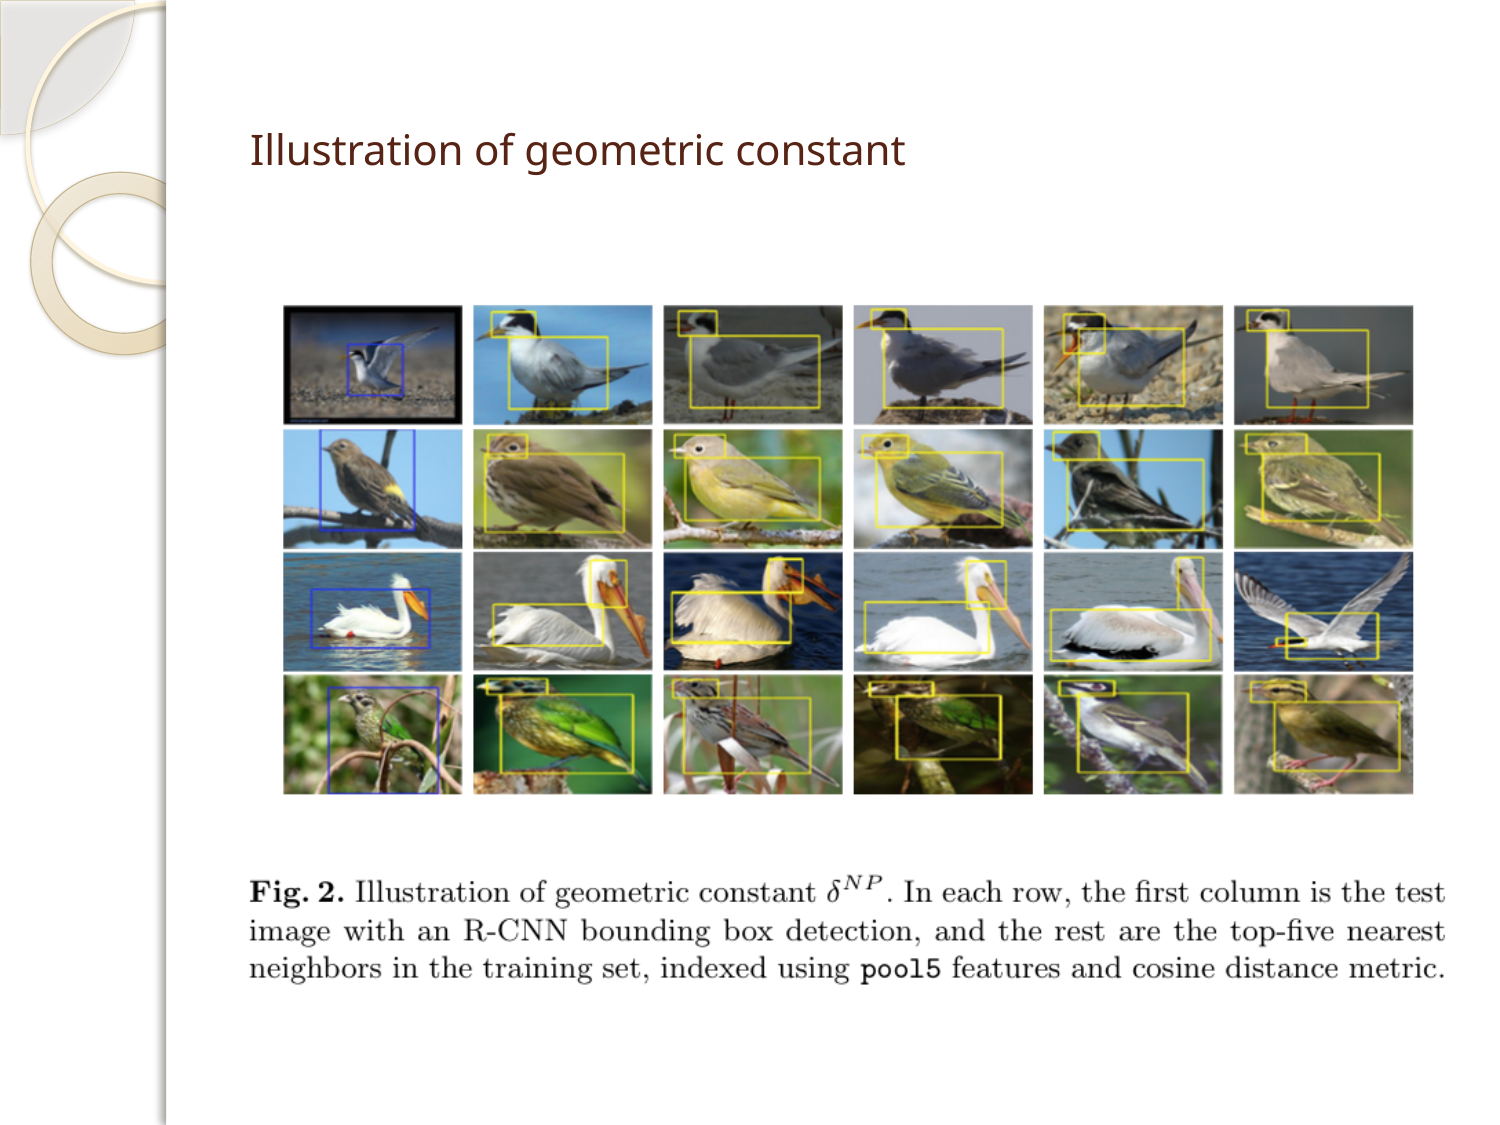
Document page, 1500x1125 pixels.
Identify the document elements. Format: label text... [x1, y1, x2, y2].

title Illustration of geometric constant [235, 45, 1466, 233]
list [225, 268, 1474, 1008]
